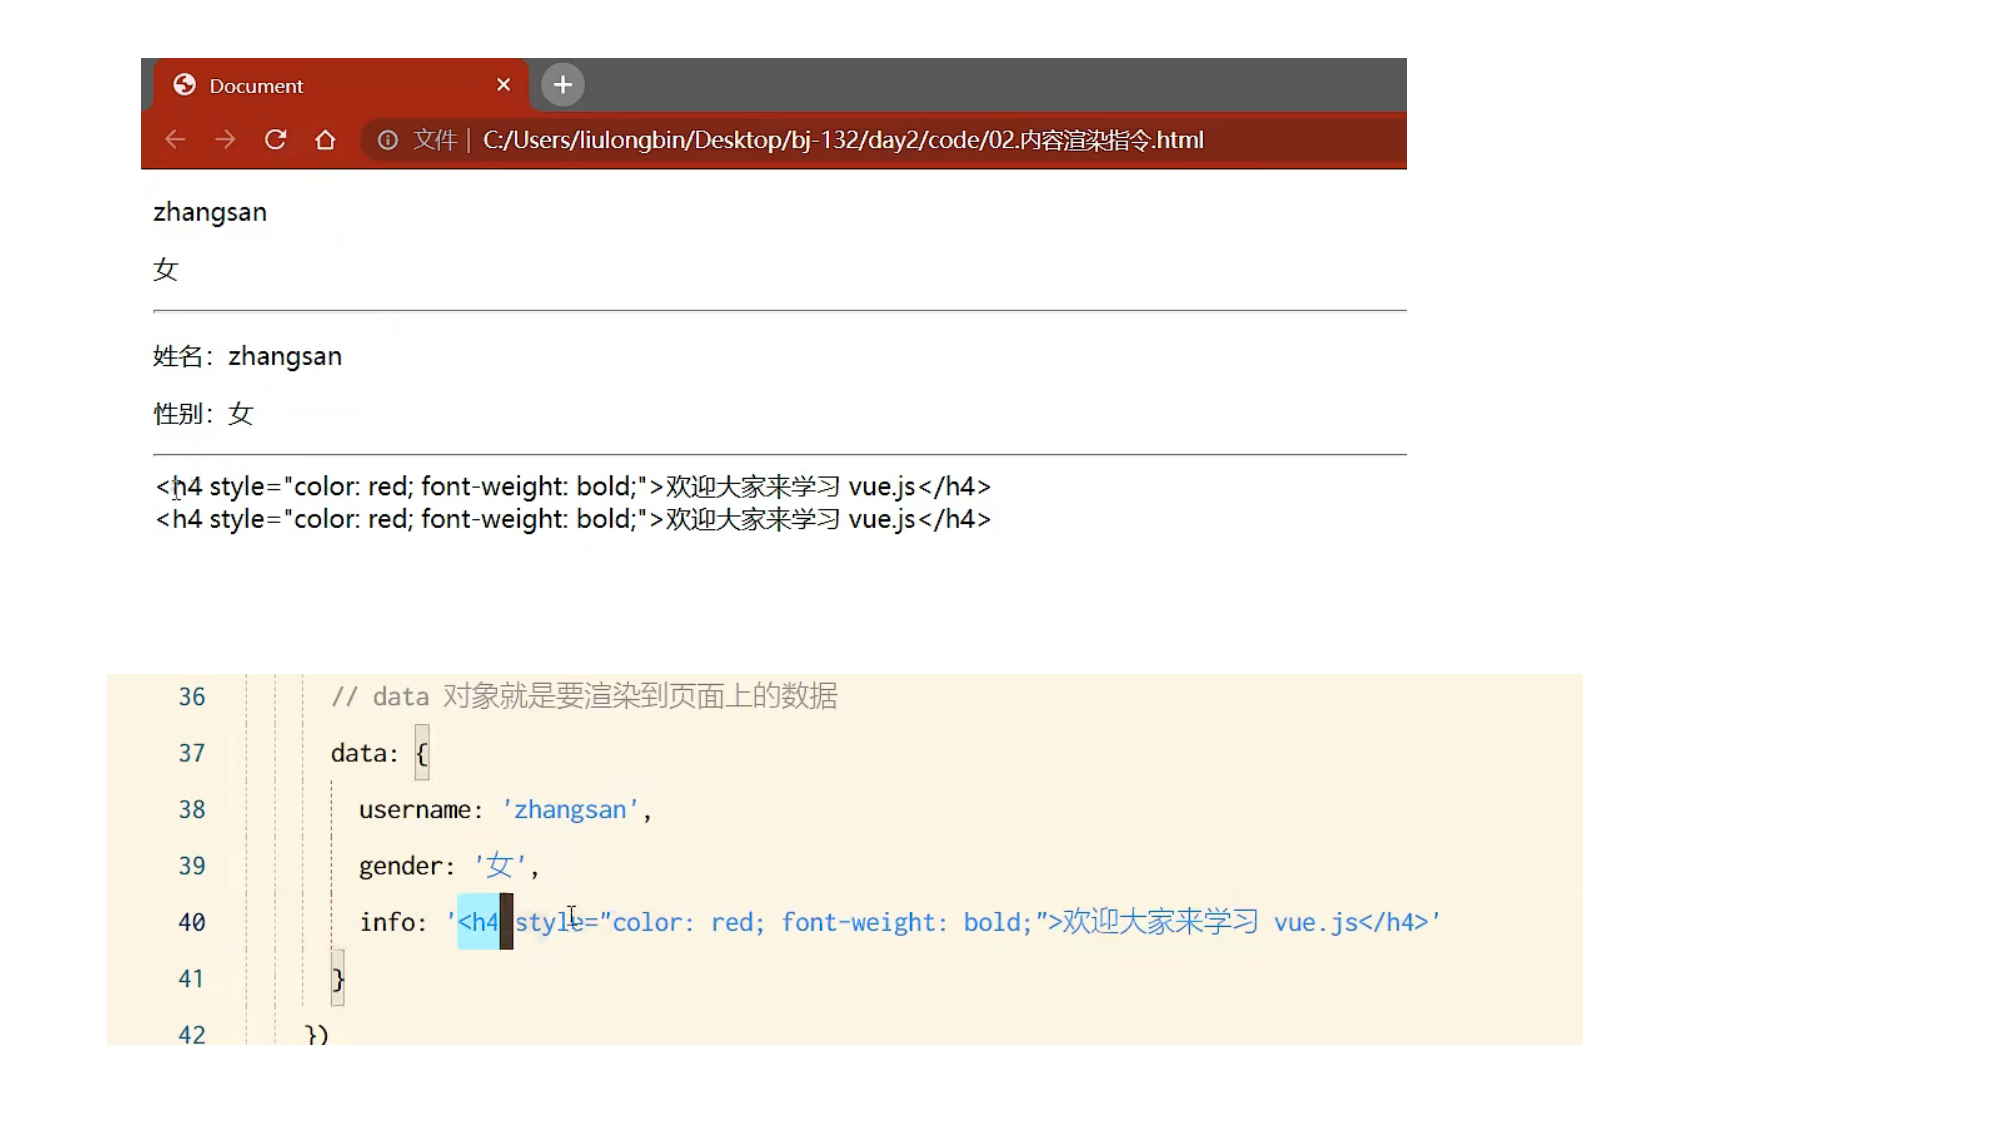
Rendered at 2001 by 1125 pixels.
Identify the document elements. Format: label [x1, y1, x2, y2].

picture [141, 58, 1407, 632]
picture [107, 674, 1583, 1045]
